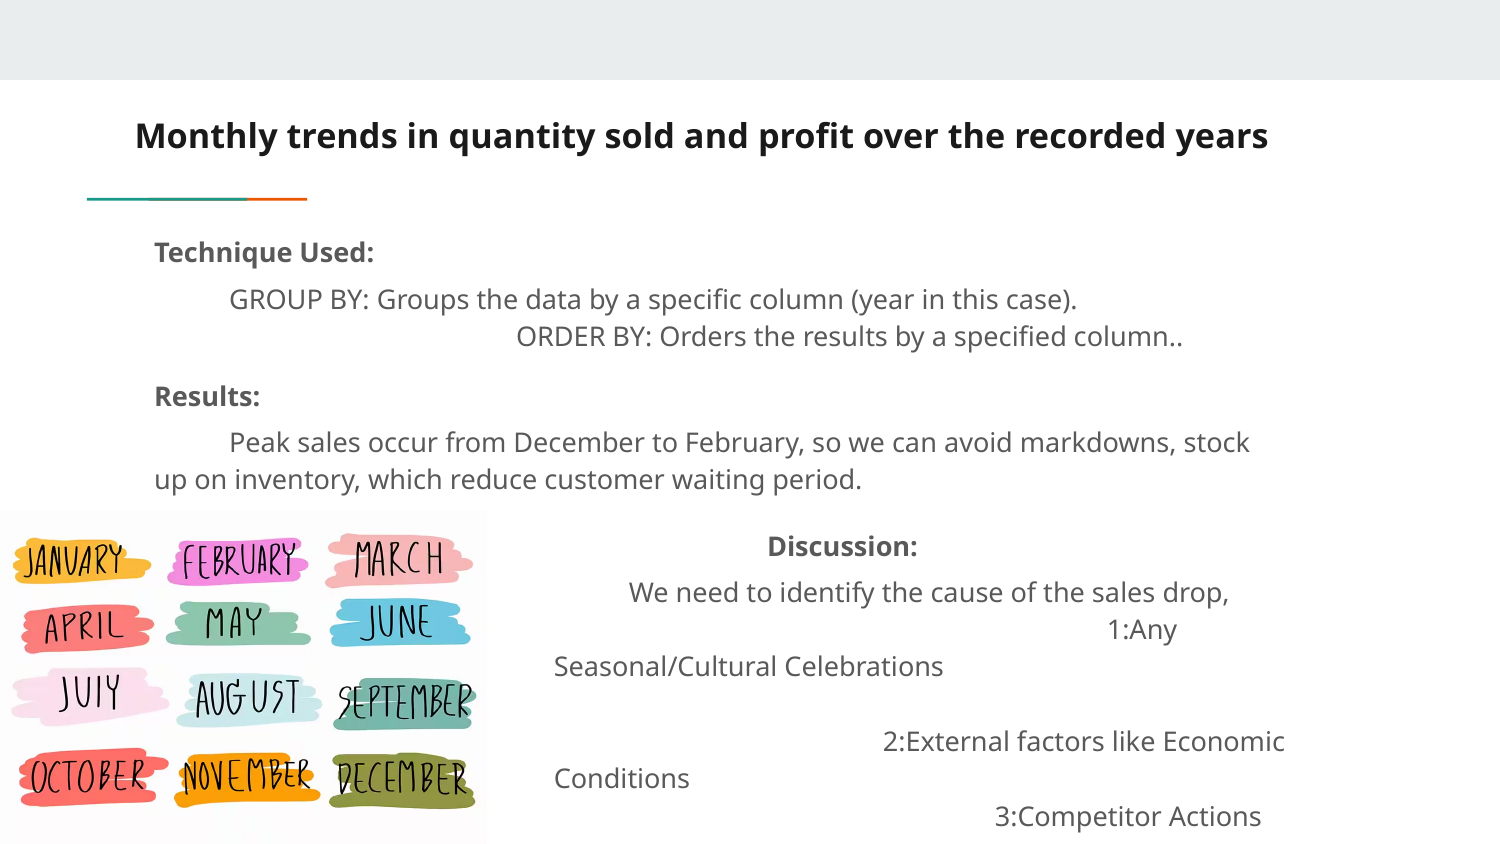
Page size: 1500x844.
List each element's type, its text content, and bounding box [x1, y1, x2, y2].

text_box We need to identify the cause of the sales drop, 1:Any Seasonal/Cultural Celebrations 2:External factors like Economic Conditions 3:Competitor Actions [492, 555, 1305, 844]
text_box Results: [139, 359, 1280, 405]
text_box GROUP BY: Groups the data by a specific column (year in this case). ORDER BY: Orders the results by a specified column.. [139, 262, 1280, 359]
picture [0, 510, 487, 844]
text_box Peak sales occur from December to February, so we can avoid markdowns, stock up on inventory, which reduce customer waiting period. [139, 405, 1280, 509]
title Monthly trends in quantity sold and profit over the recorded years [119, 99, 1381, 187]
text_box Discussion: [485, 509, 1305, 555]
text_box Technique Used: [139, 215, 1280, 262]
